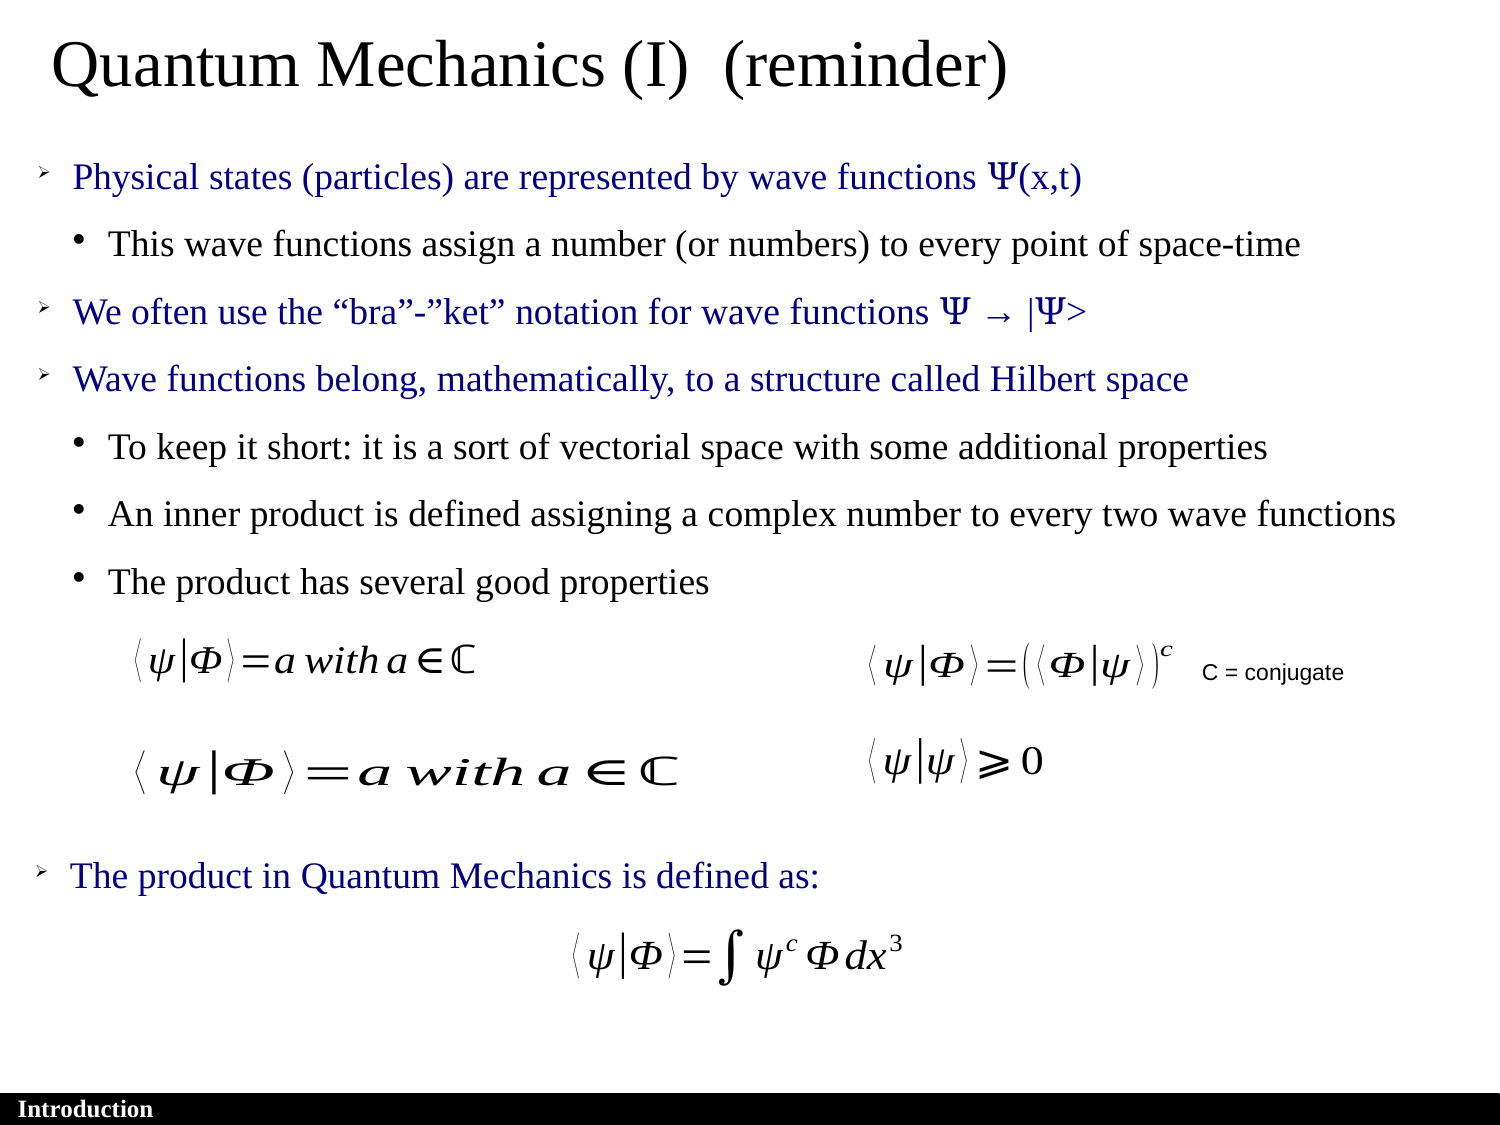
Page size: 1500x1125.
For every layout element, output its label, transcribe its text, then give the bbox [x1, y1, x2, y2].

text_box C = conjugate [1187, 649, 1376, 692]
text_box Quantum Mechanics (I) (reminder) [22, 12, 1040, 117]
text_box The product in Quantum Mechanics is defined as: [15, 816, 1500, 933]
text_box Physical states (particles) are represented by wave functions Ψ(x,t) This wave functions assign a number (or numbers) to every point of space-time We often use the “bra”-”ket” notation for wave functions Ψ → |Ψ> Wave functions belong, mathematically, to a structure called Hilbert space To keep it short: it is a sort of vectorial space with some additional properties An inner product is defined assigning a complex number to every two wave functions The product has several good properties [17, 117, 1500, 485]
